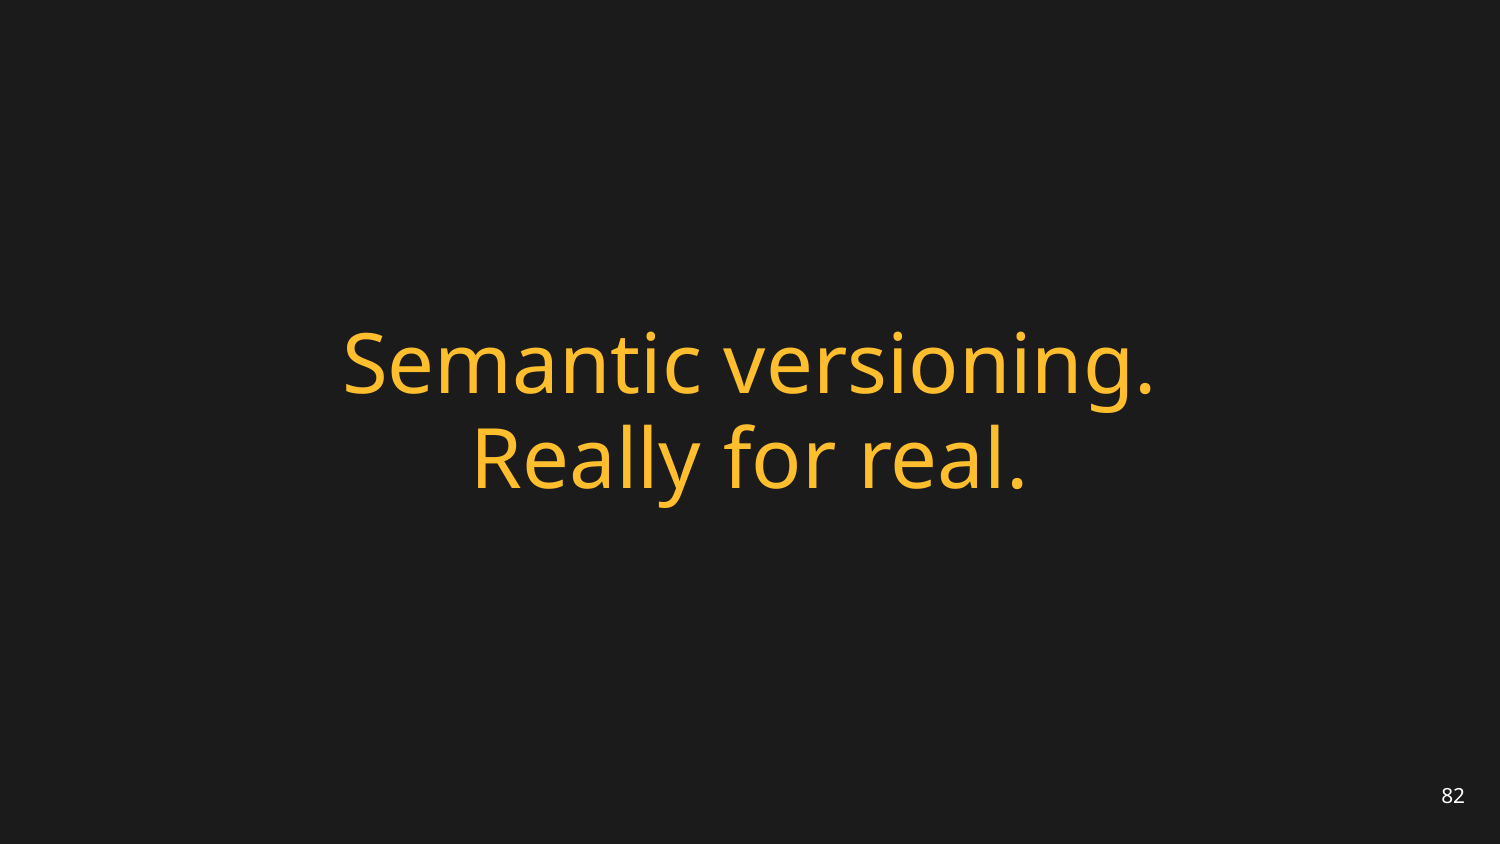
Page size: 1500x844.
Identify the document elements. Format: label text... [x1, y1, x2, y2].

slide_number 82 [1389, 764, 1480, 830]
title Semantic versioning. Really for real. [28, 72, 1472, 753]
